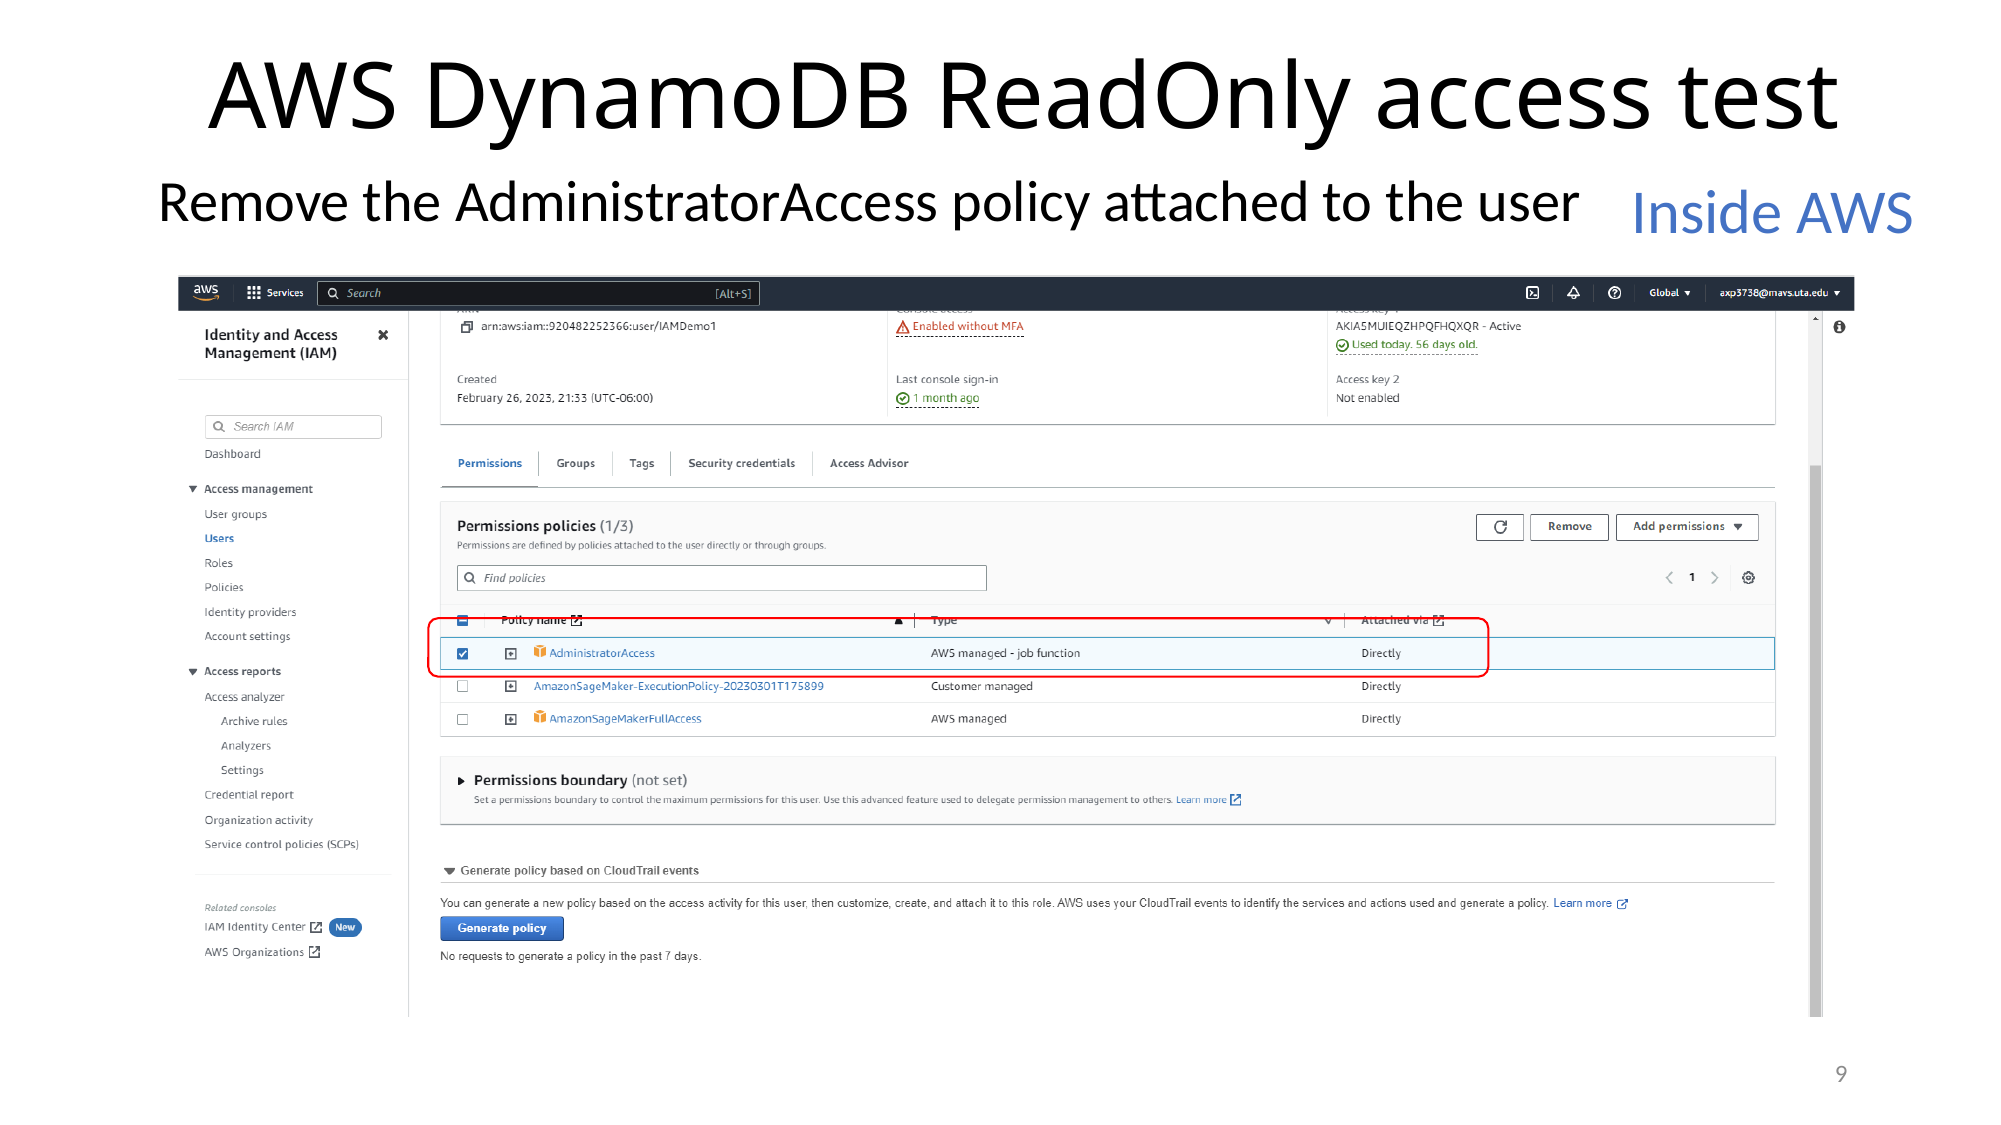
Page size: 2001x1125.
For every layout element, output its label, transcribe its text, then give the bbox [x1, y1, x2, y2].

text_box Inside AWS [1616, 163, 1930, 254]
picture [178, 274, 1855, 1017]
text_box AWS DynamoDB ReadOnly access test [90, 35, 1958, 162]
list Remove the AdministratorAccess policy attached to the user [143, 163, 1905, 268]
slide_number 9 [1412, 1042, 1863, 1103]
